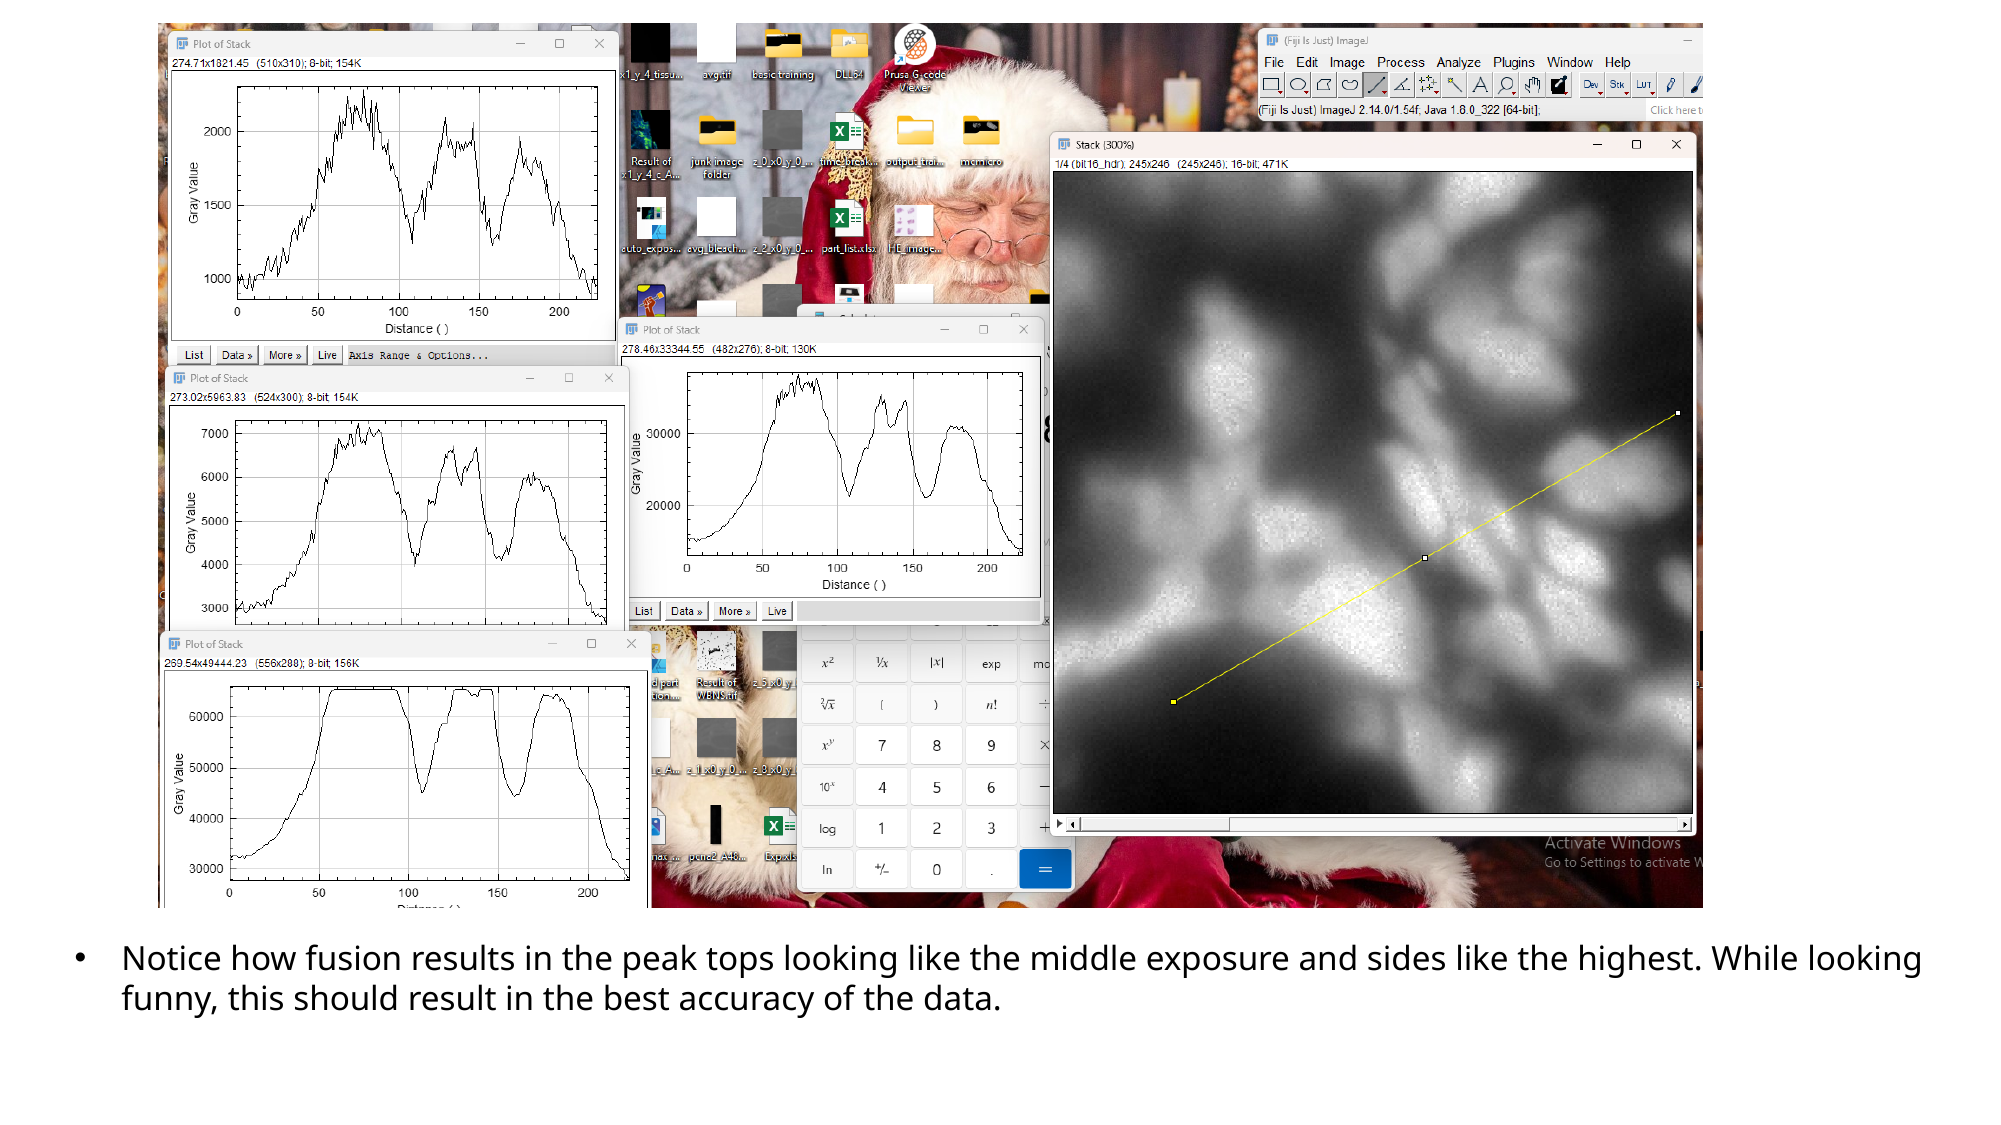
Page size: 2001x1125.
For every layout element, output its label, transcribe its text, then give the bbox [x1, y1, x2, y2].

text_box Notice how fusion results in the peak tops looking like the middle exposure and sides like the highest. While looking funny, this should result in the best accuracy of the data. [59, 929, 1985, 1025]
picture [157, 22, 1704, 909]
